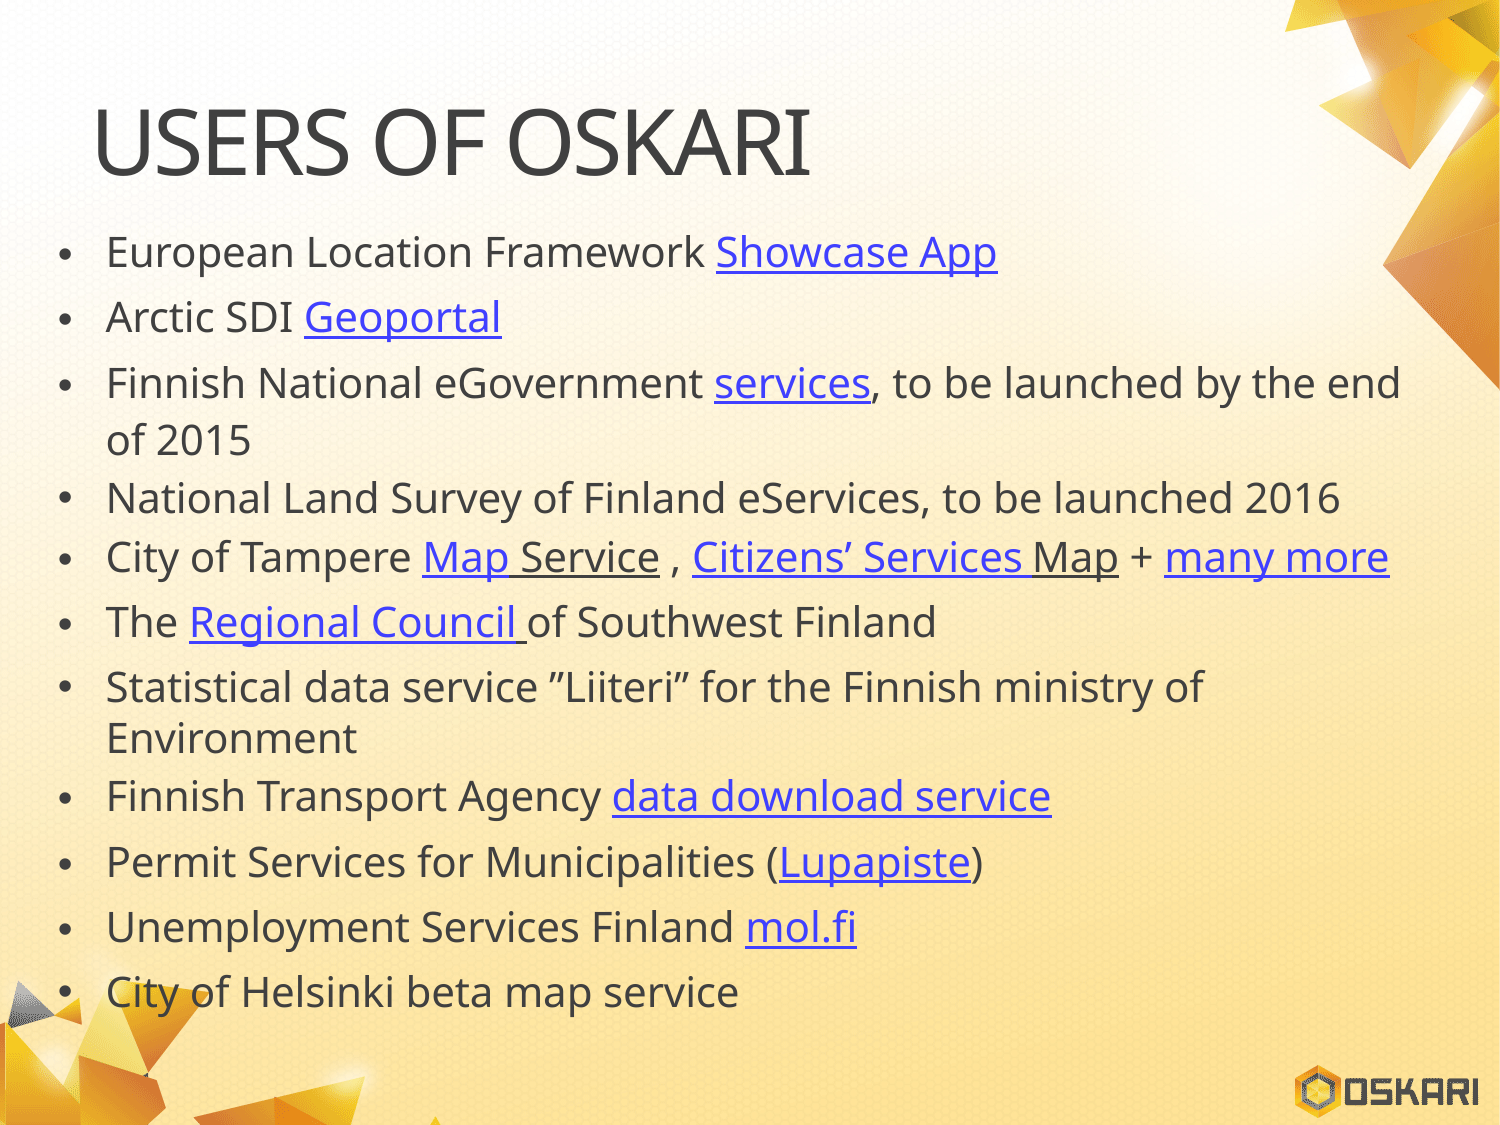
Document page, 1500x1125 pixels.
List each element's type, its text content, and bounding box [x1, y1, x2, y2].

picture [0, 0, 1500, 1125]
list European Location Framework Showcase App Arctic SDI Geoportal Finnish National eGovernment services, to be launched by the end of 2015 National Land Survey of Finland eServices, to be launched 2016 City of Tampere Map Service , Citizens’ Services Map + many more The Regional Council of Southwest Finland Statistical data service ”Liiteri” for the Finnish ministry of Environment Finnish Transport Agency data download service Permit Services for Municipalities (Lupapiste) Unemployment Services Finland mol.fi City of Helsinki beta map service [42, 217, 1457, 1027]
title Users of Oskari [75, 45, 1425, 217]
